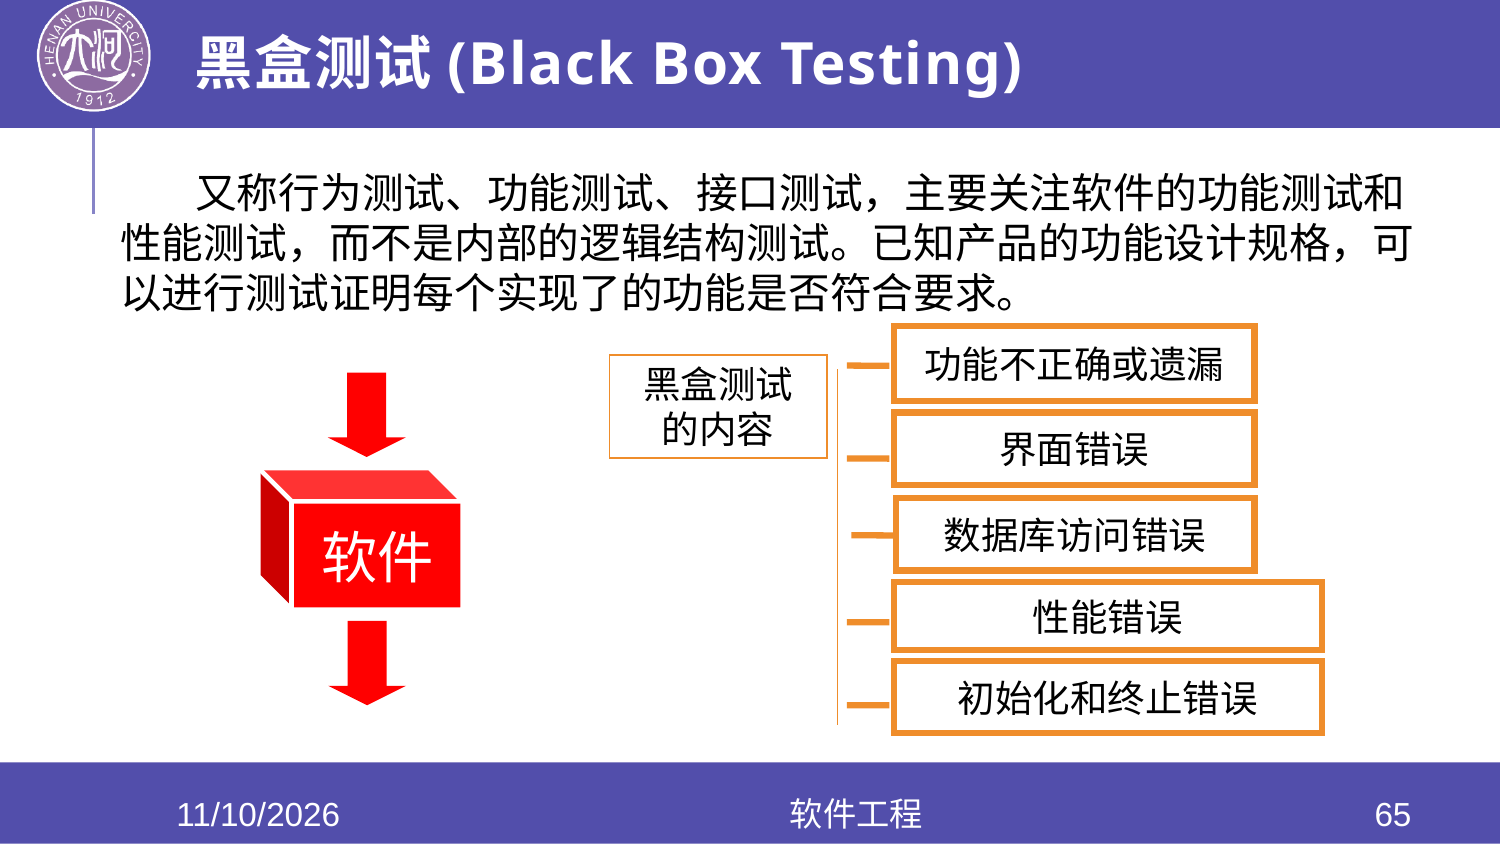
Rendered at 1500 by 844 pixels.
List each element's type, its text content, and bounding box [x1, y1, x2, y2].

text_box 又称行为测试、功能测试、接口测试，主要关注软件的功能测试和性能测试，而不是内部的逻辑结构测试。已知产品的功能设计规格，可以进行测试证明每个实现了的功能是否符合要求。 [105, 159, 1434, 325]
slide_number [126, 796, 391, 830]
title 黑盒测试(Black Box Testing) [179, 0, 1454, 136]
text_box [609, 326, 1323, 734]
slide_number 65 [1333, 796, 1454, 830]
footer 软件工程 [391, 796, 1322, 830]
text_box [258, 372, 464, 706]
